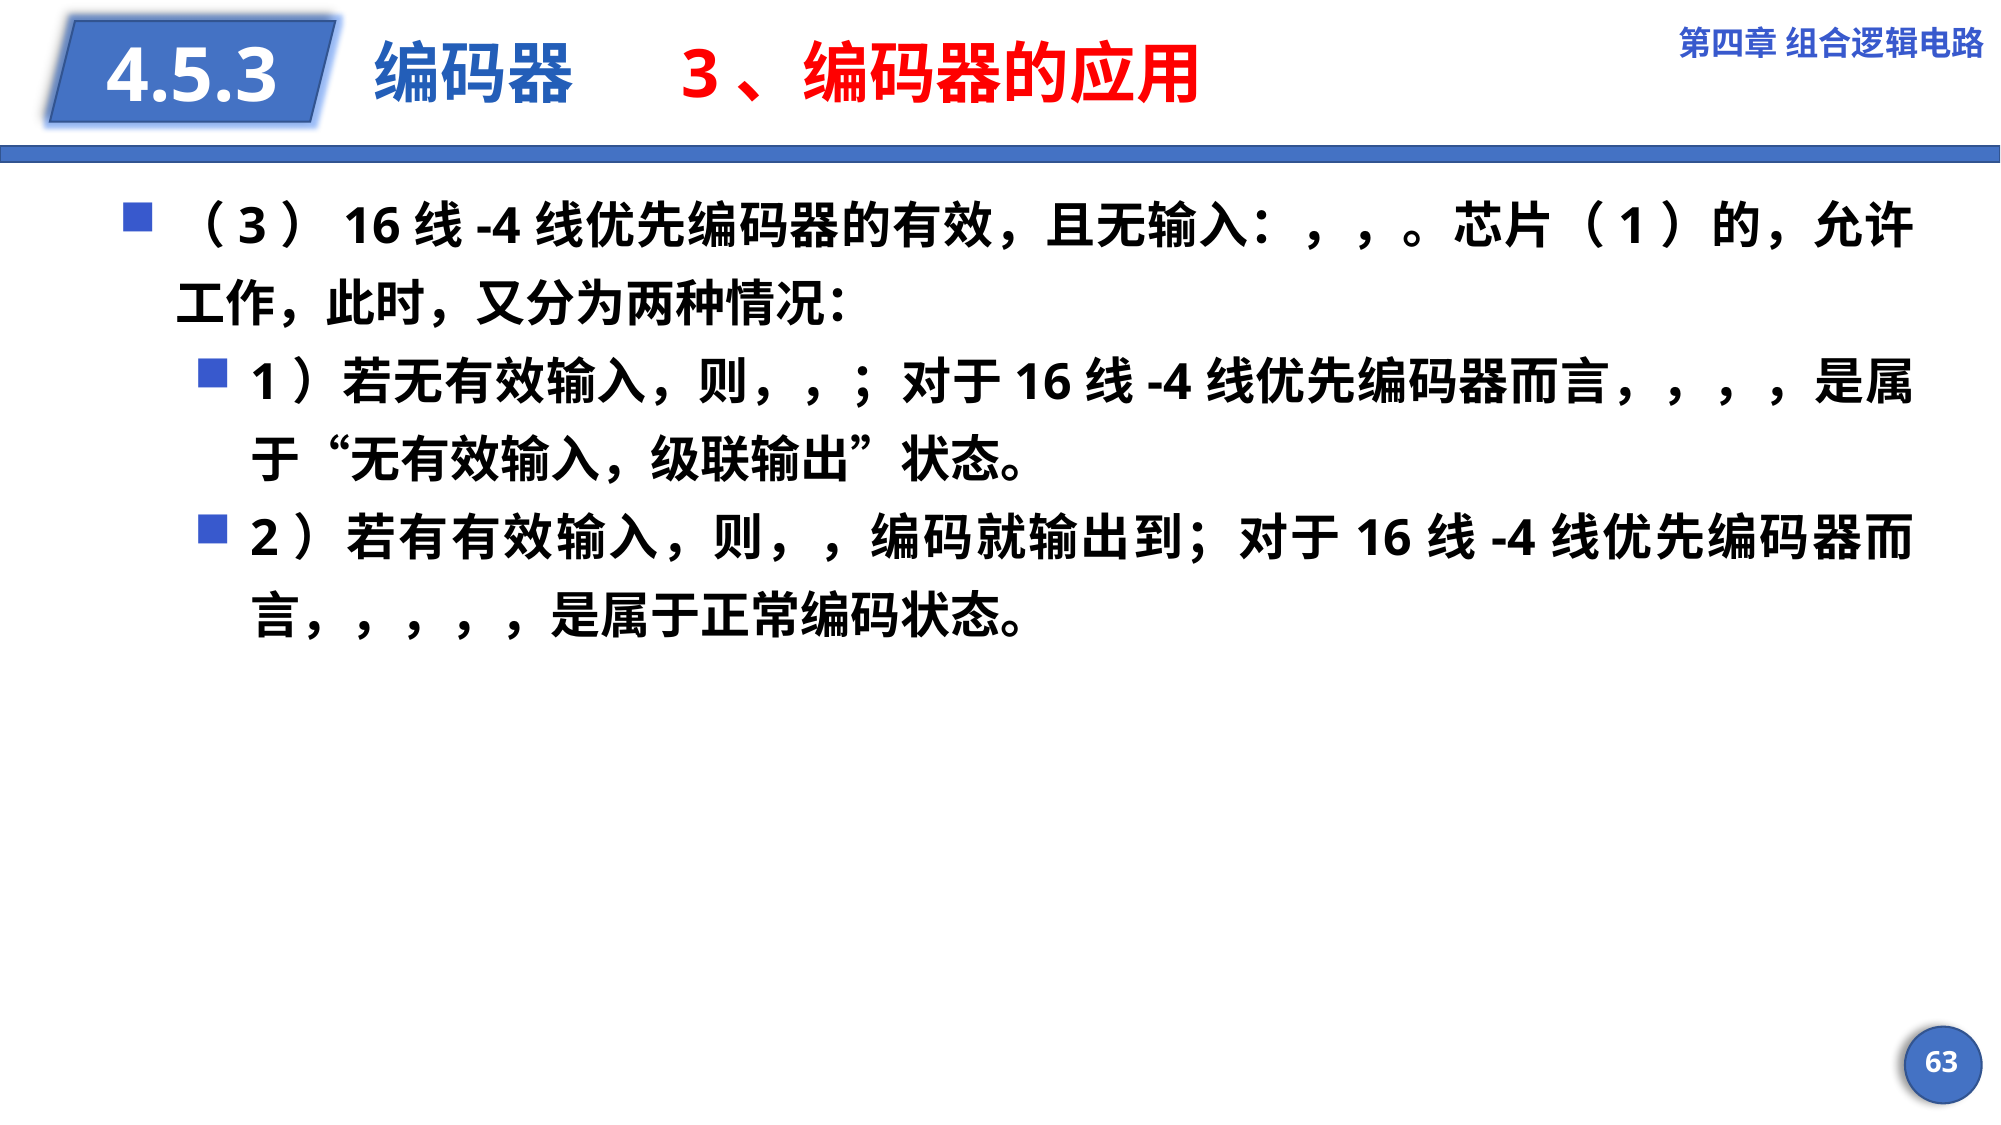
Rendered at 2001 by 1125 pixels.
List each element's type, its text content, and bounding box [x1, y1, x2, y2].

text_box 4.5.3 [48, 20, 337, 123]
slide_number 63 [1895, 1033, 1989, 1094]
footer 第四章 组合逻辑电路 [1654, 0, 2000, 84]
title 编码器 3、编码器的应用 [358, 16, 1306, 137]
